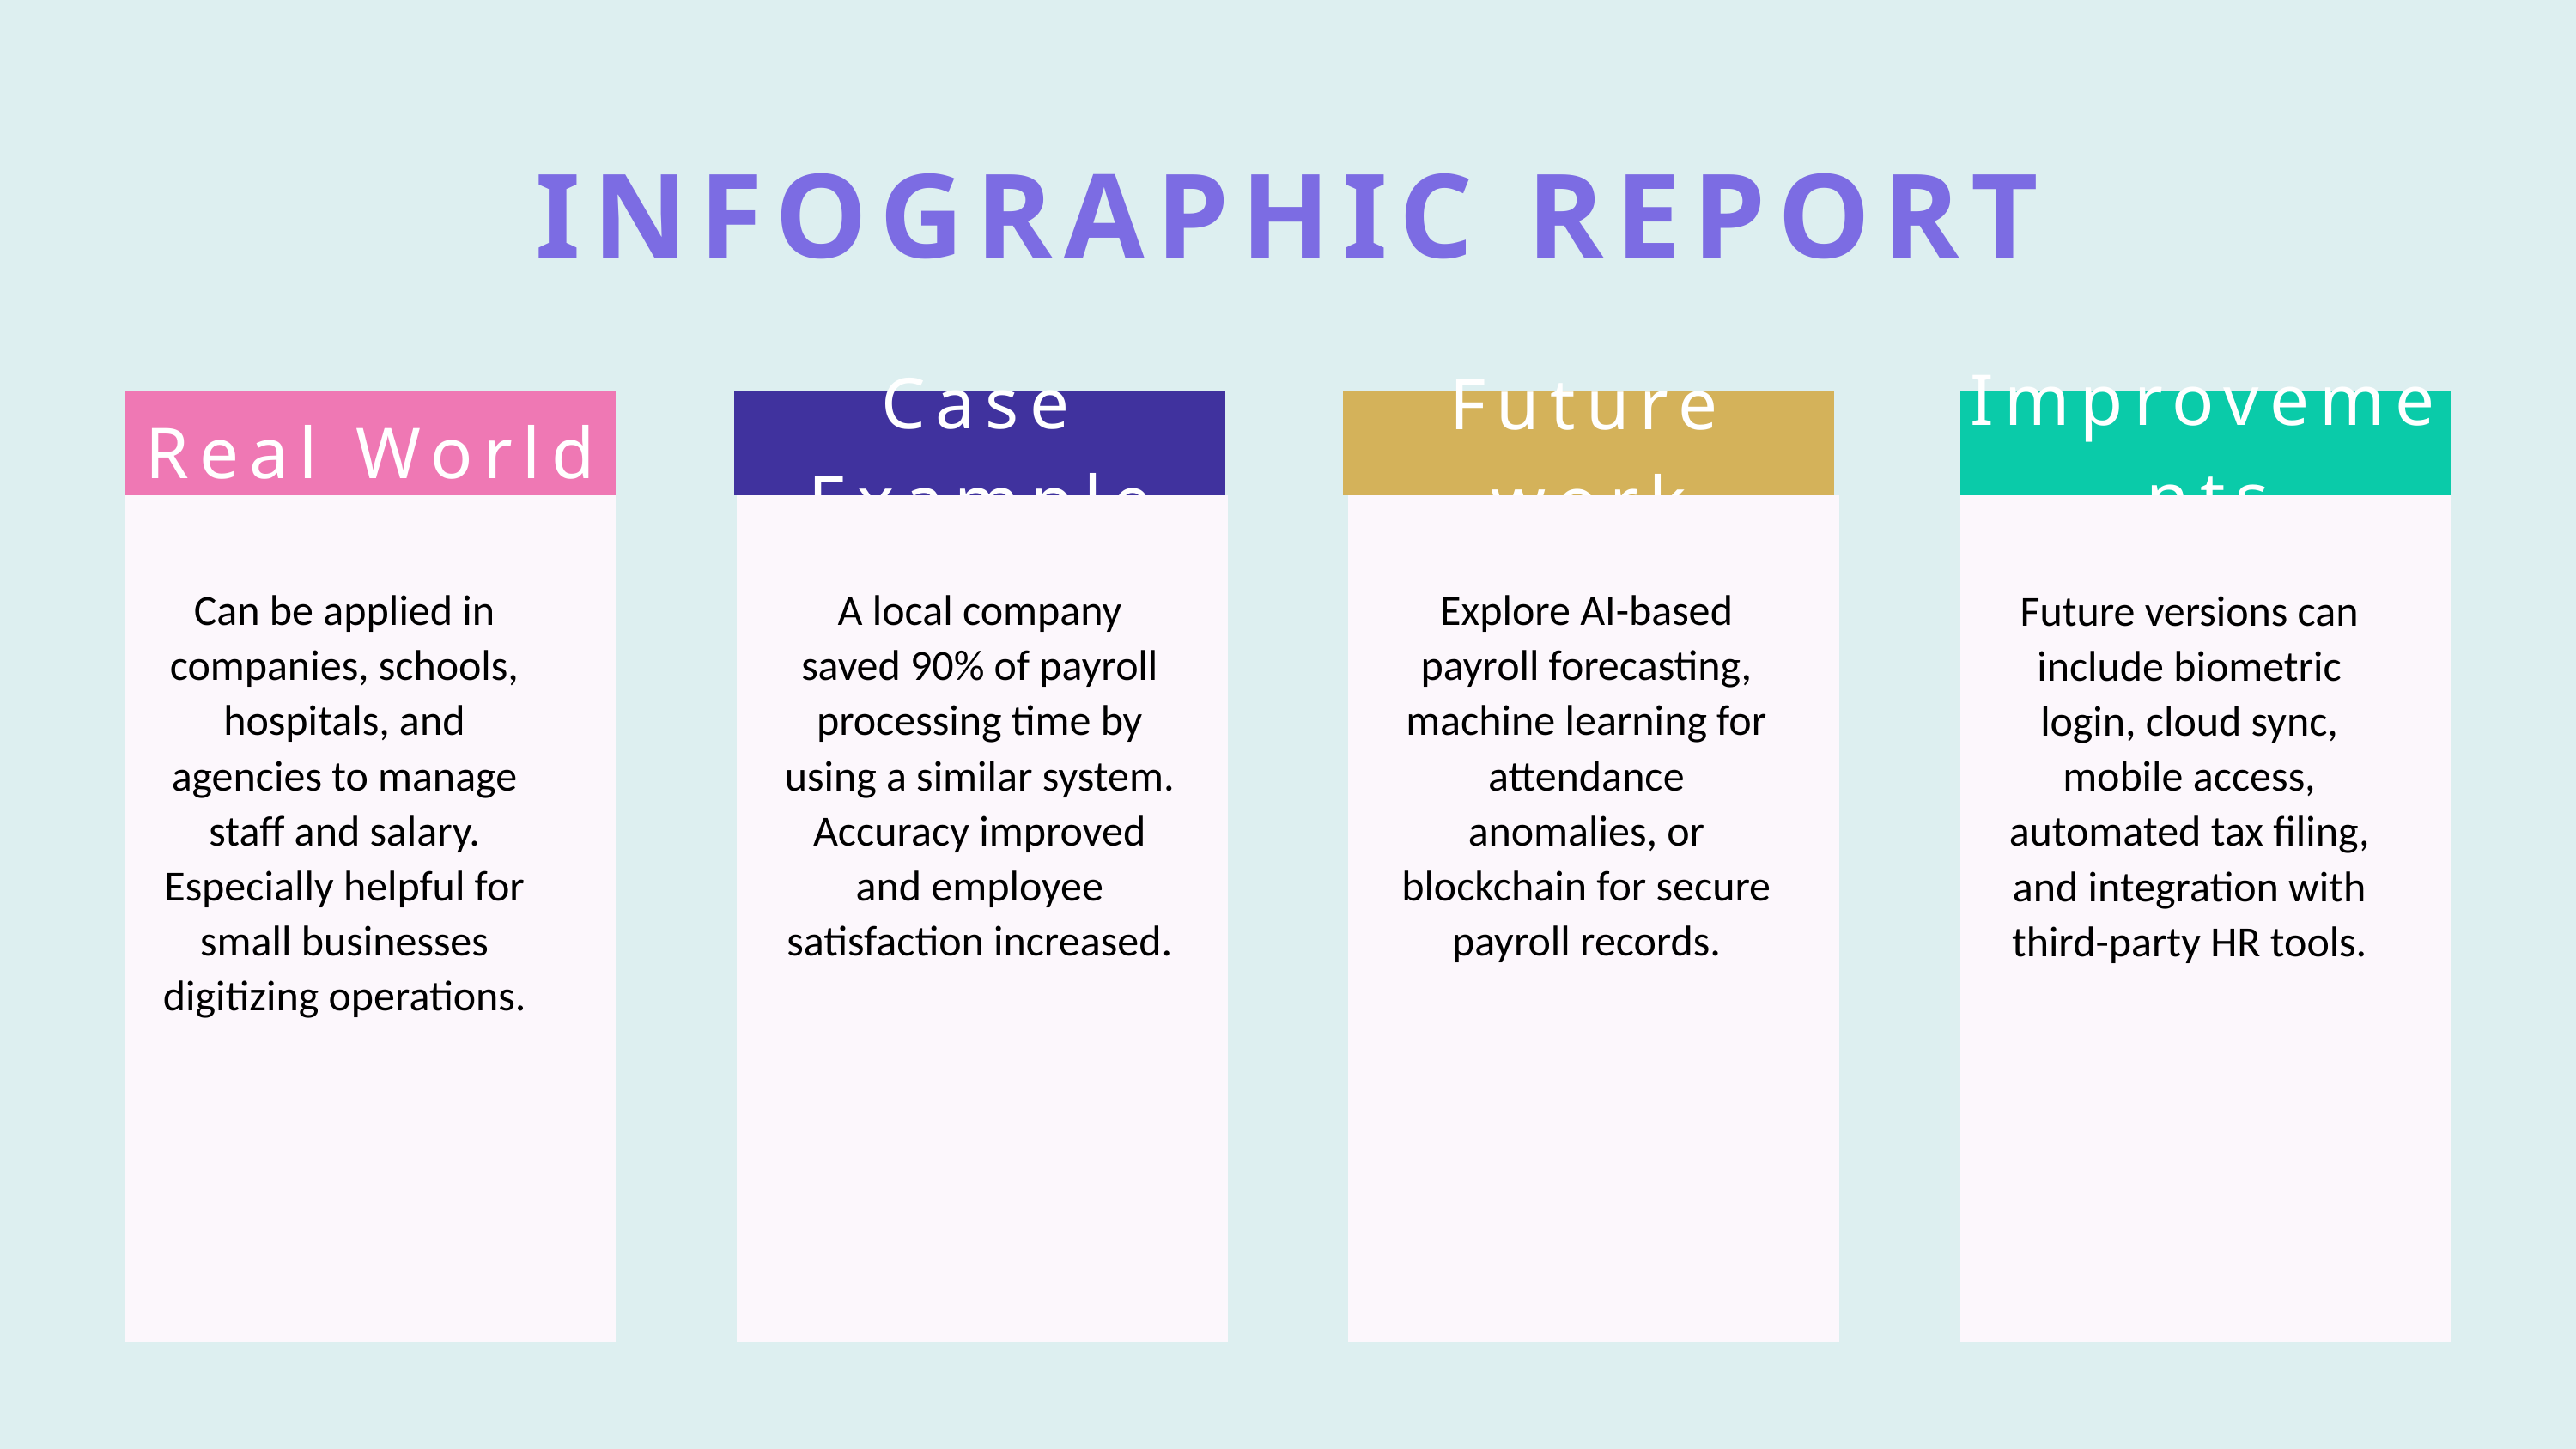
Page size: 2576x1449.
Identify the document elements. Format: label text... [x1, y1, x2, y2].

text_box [1959, 494, 2452, 1342]
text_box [124, 494, 617, 1342]
text_box INFOGRAPHIC REPORT [19, 151, 2556, 282]
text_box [733, 367, 1226, 496]
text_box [1959, 363, 2454, 497]
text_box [124, 367, 617, 494]
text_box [1348, 494, 1840, 1342]
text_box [736, 494, 1228, 1342]
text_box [1343, 367, 1835, 519]
